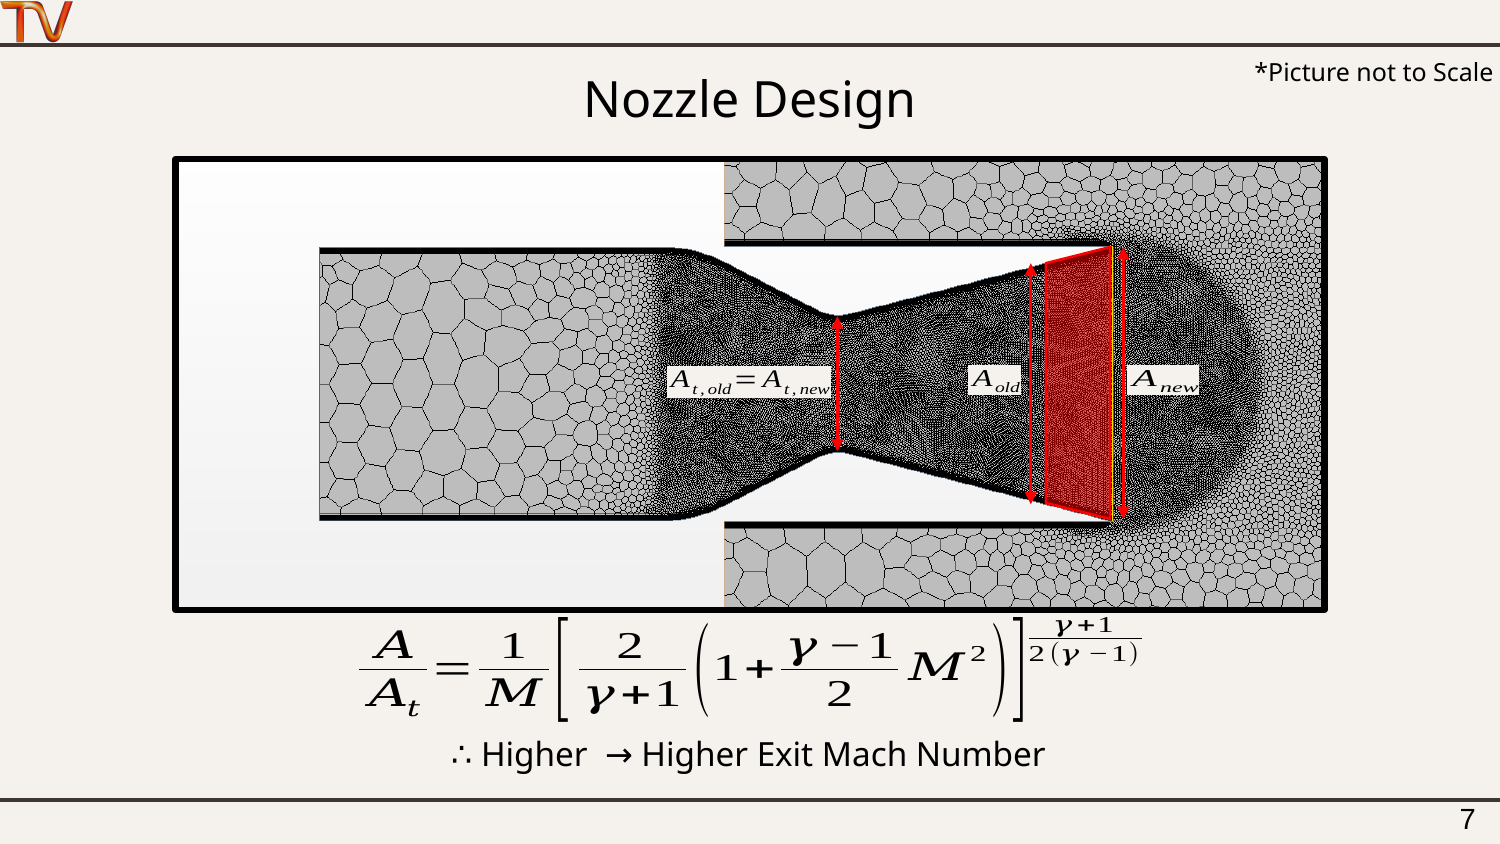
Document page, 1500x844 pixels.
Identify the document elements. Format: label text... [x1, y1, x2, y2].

title Nozzle Design [230, 52, 1269, 146]
picture [0, 1, 74, 44]
text_box 7 [1444, 793, 1491, 843]
picture [178, 161, 1322, 608]
text_box *Picture not to Scale [1239, 49, 1500, 94]
